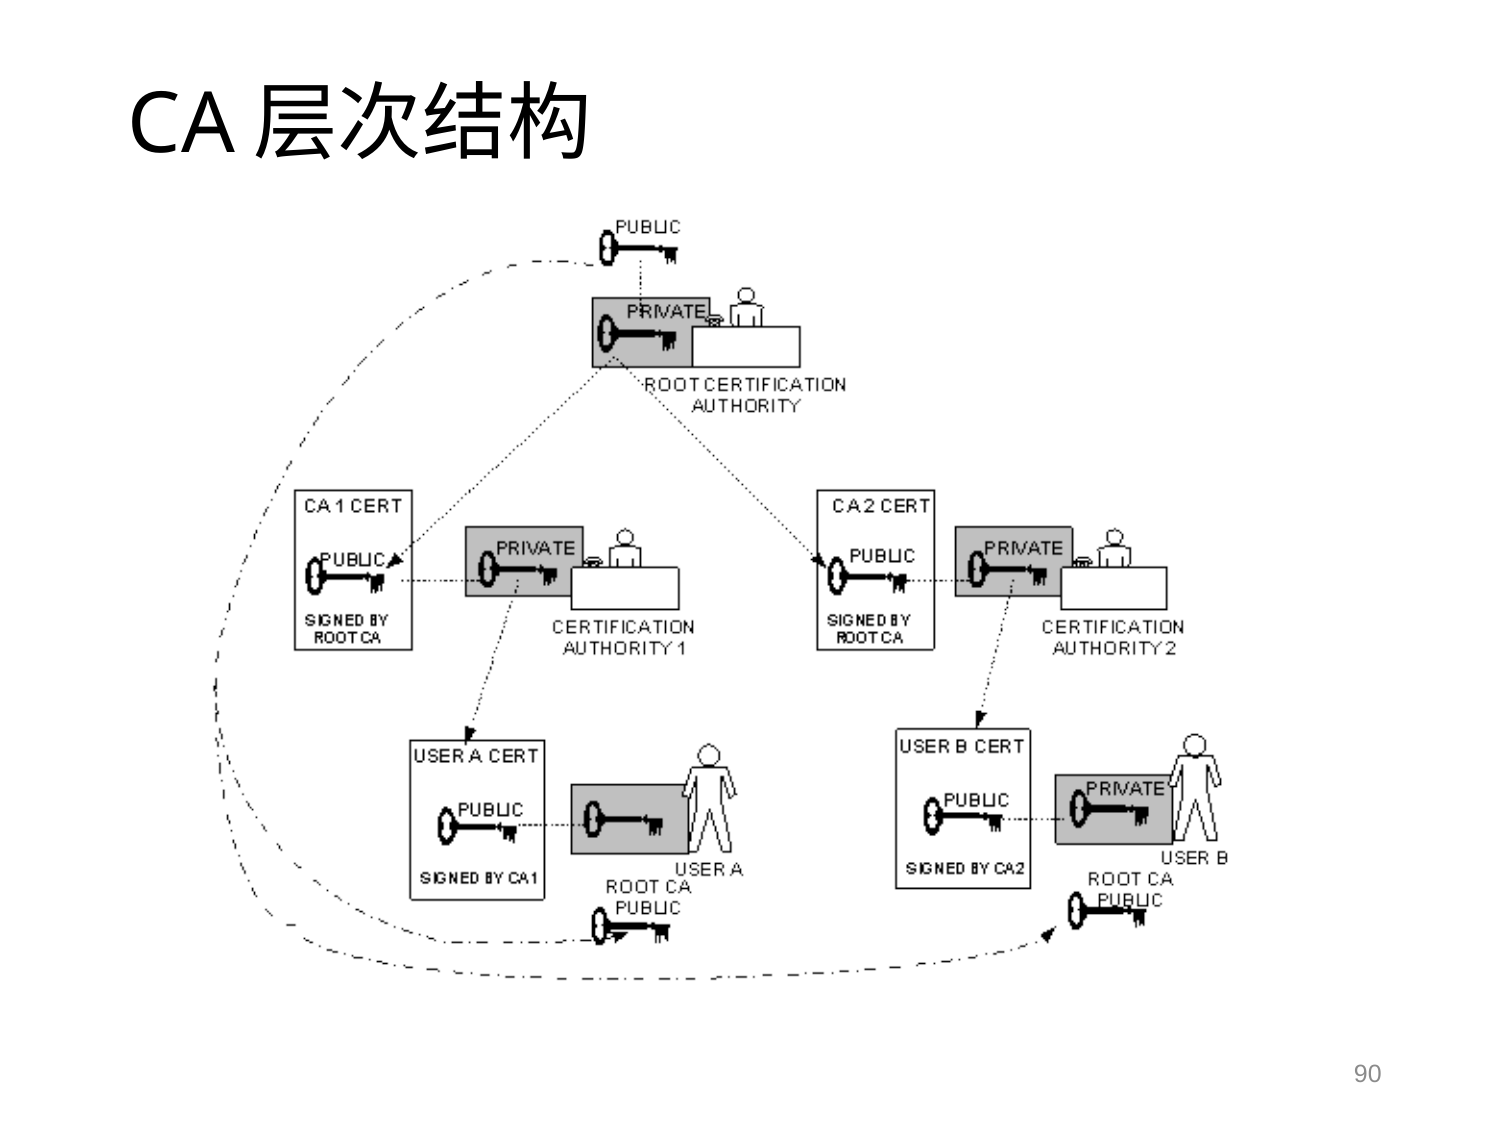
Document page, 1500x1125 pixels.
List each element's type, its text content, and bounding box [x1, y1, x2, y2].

title CA层次结构 [112, 72, 1388, 179]
slide_number 90 [1059, 1042, 1397, 1103]
picture [206, 207, 1270, 988]
